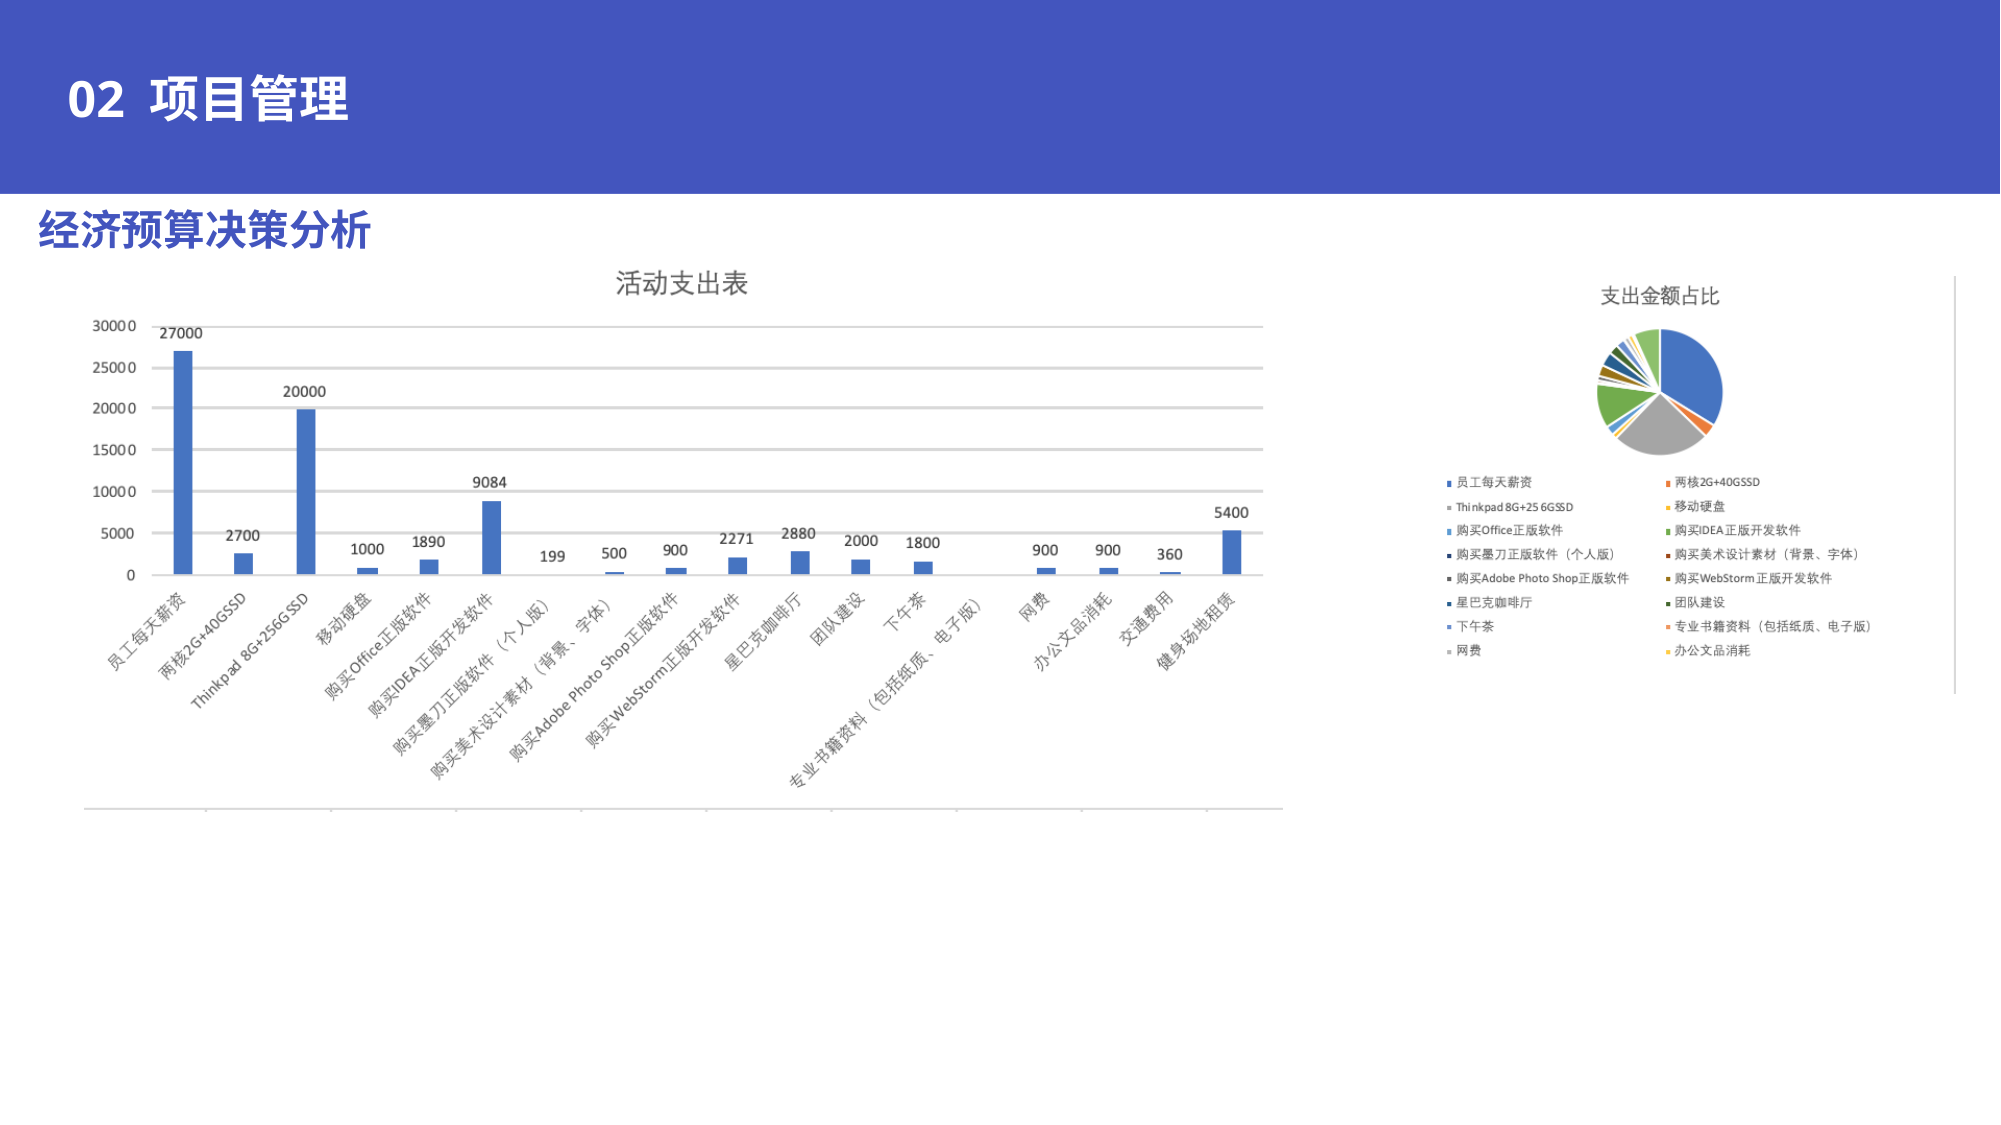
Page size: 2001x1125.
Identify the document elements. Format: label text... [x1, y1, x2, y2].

list 02 项目管理 [52, 41, 924, 162]
text_box 经济预算决策分析 [23, 181, 388, 262]
picture [84, 255, 1283, 813]
picture [1370, 276, 1956, 694]
